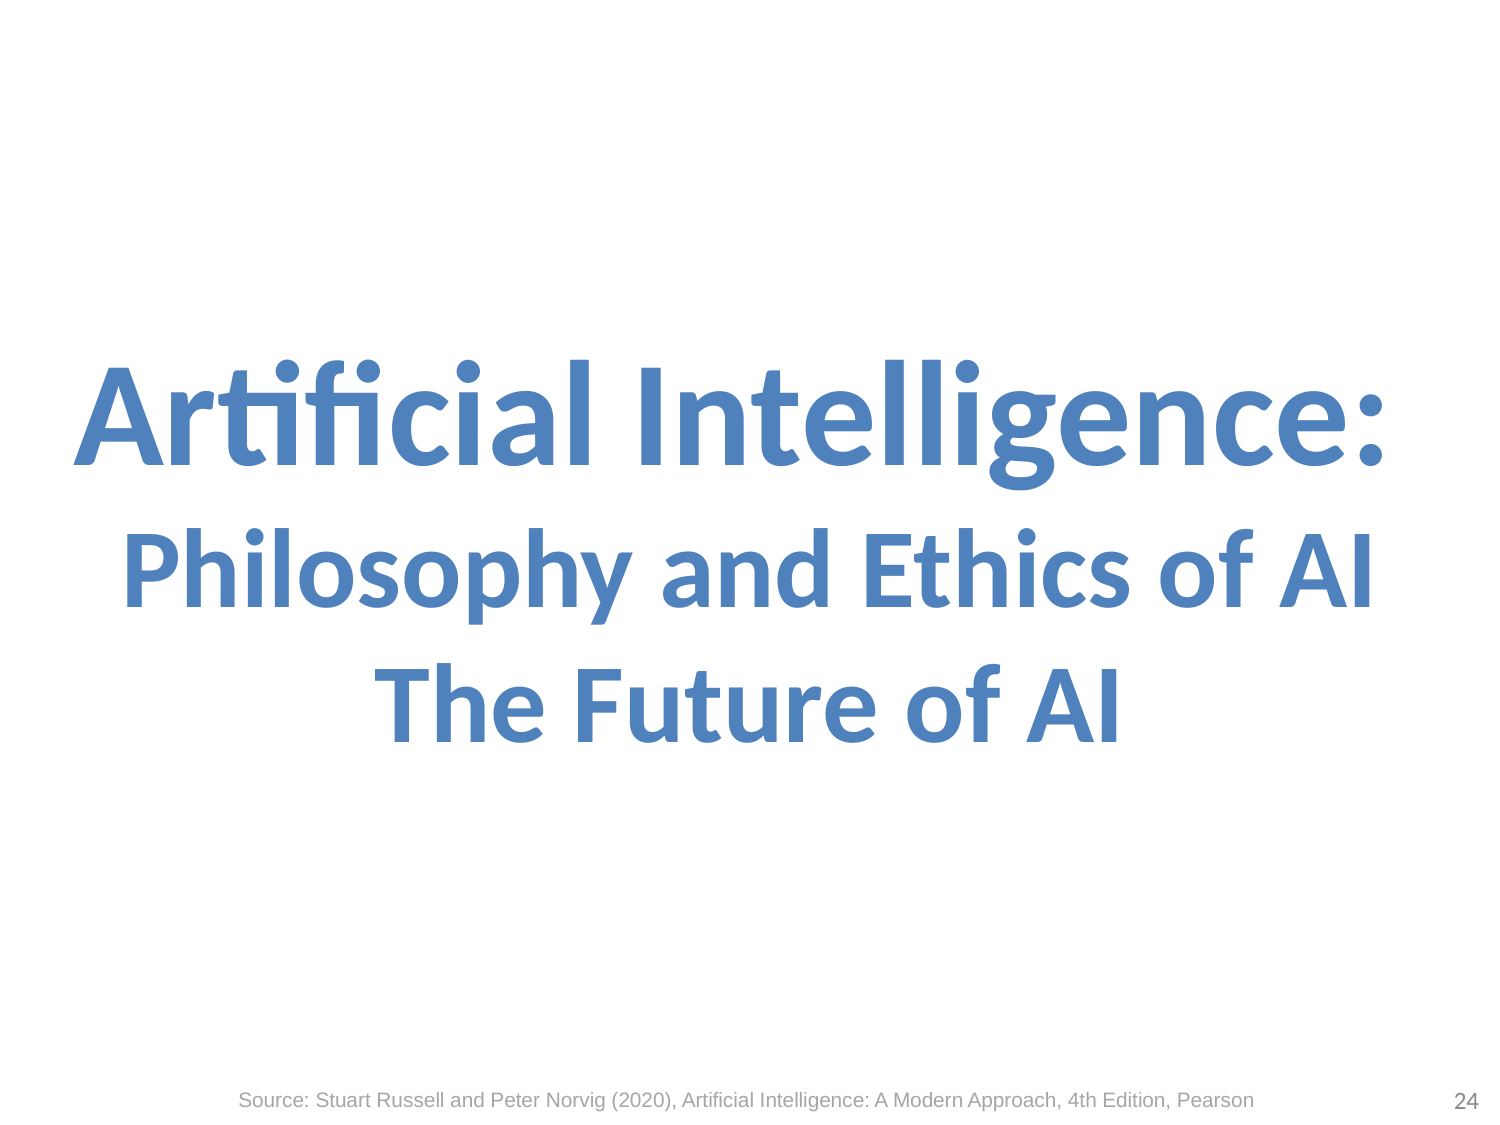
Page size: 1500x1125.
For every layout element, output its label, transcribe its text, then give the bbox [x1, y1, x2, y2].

title Artificial Intelligence: Philosophy and Ethics of AI The Future of AI [53, 20, 1447, 1060]
text_box Source: Stuart Russell and Peter Norvig (2020), Artificial Intelligence: A Modern Approach, 4th Edition, Pearson [173, 1079, 1320, 1119]
slide_number 24 [1144, 1069, 1495, 1125]
